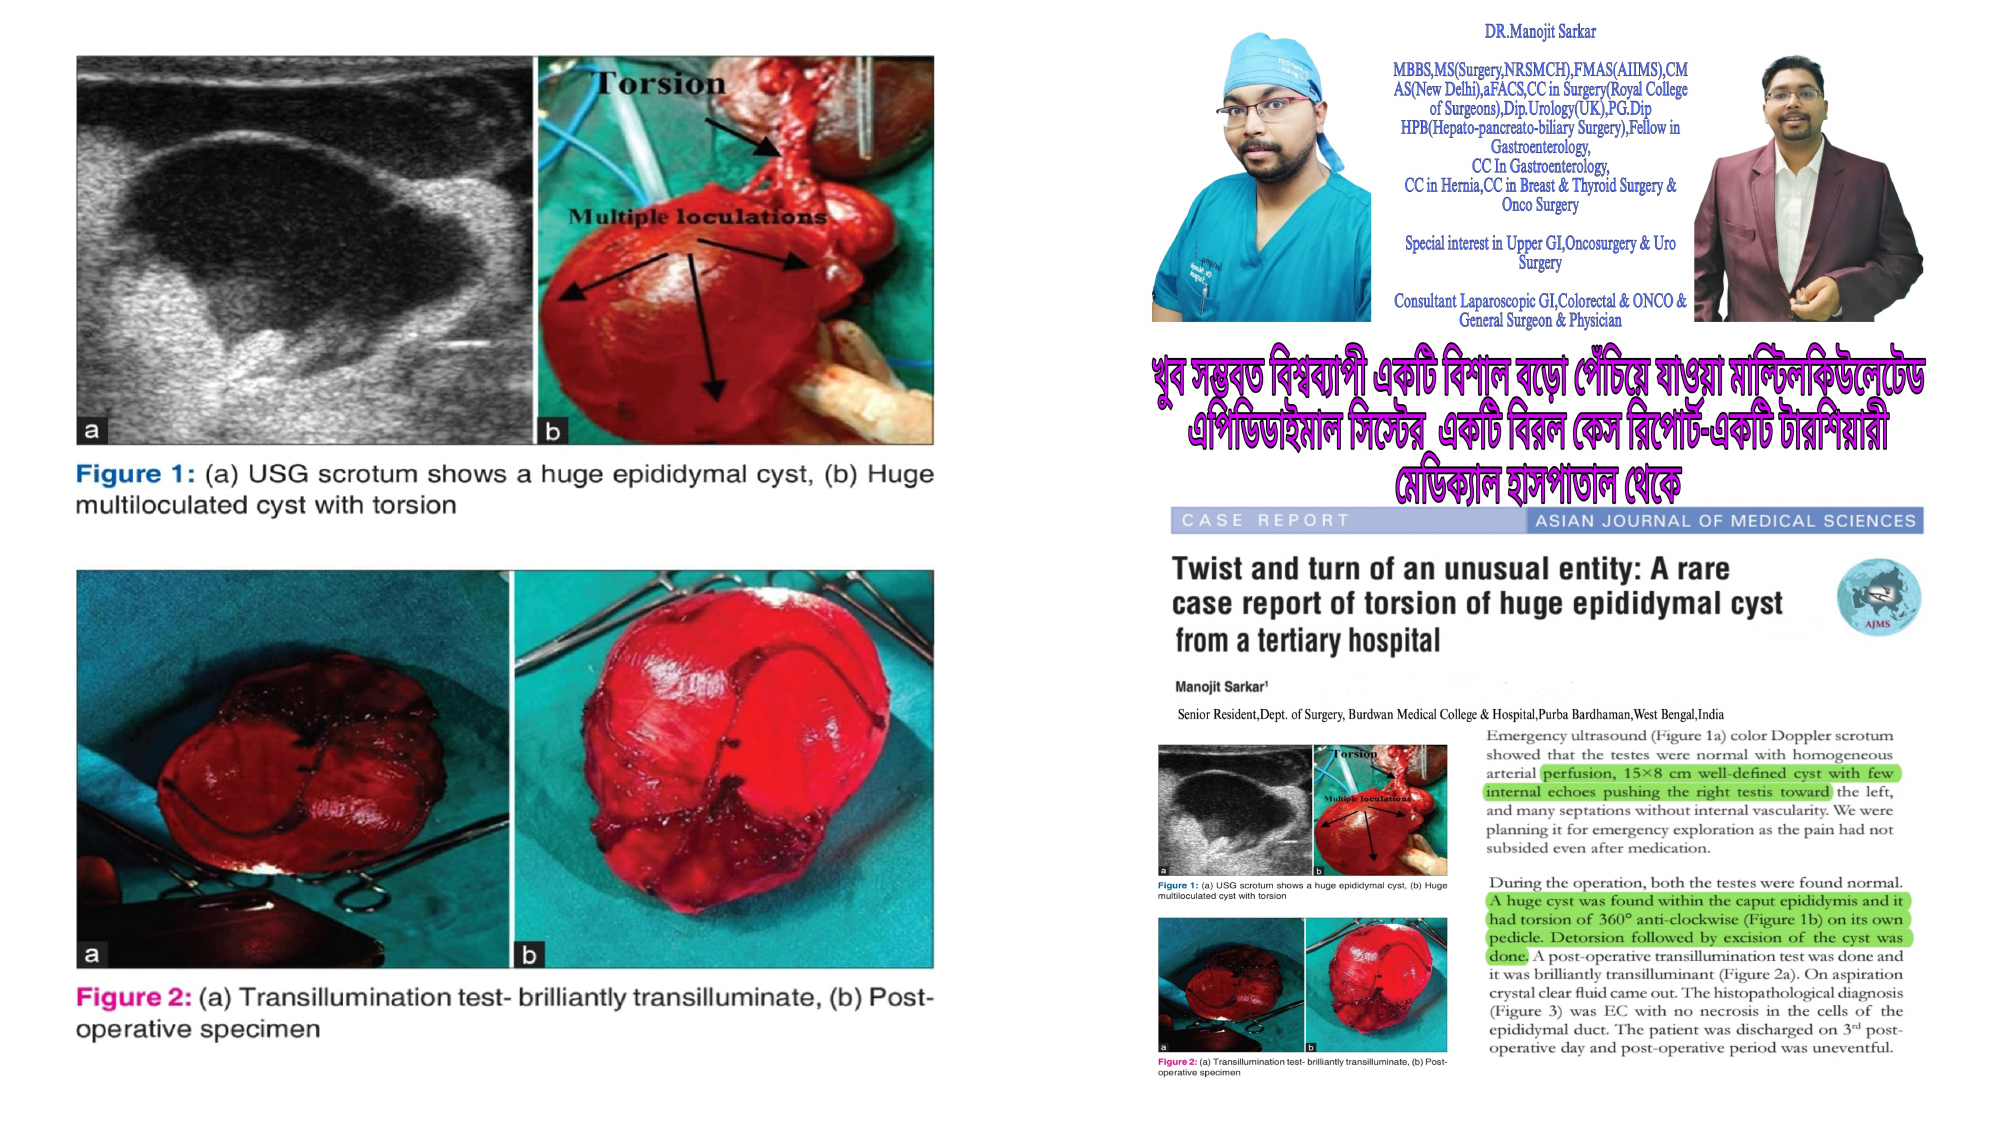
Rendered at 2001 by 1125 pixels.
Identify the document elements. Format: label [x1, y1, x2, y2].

picture [1141, 21, 1941, 1085]
list [25, 21, 960, 1066]
